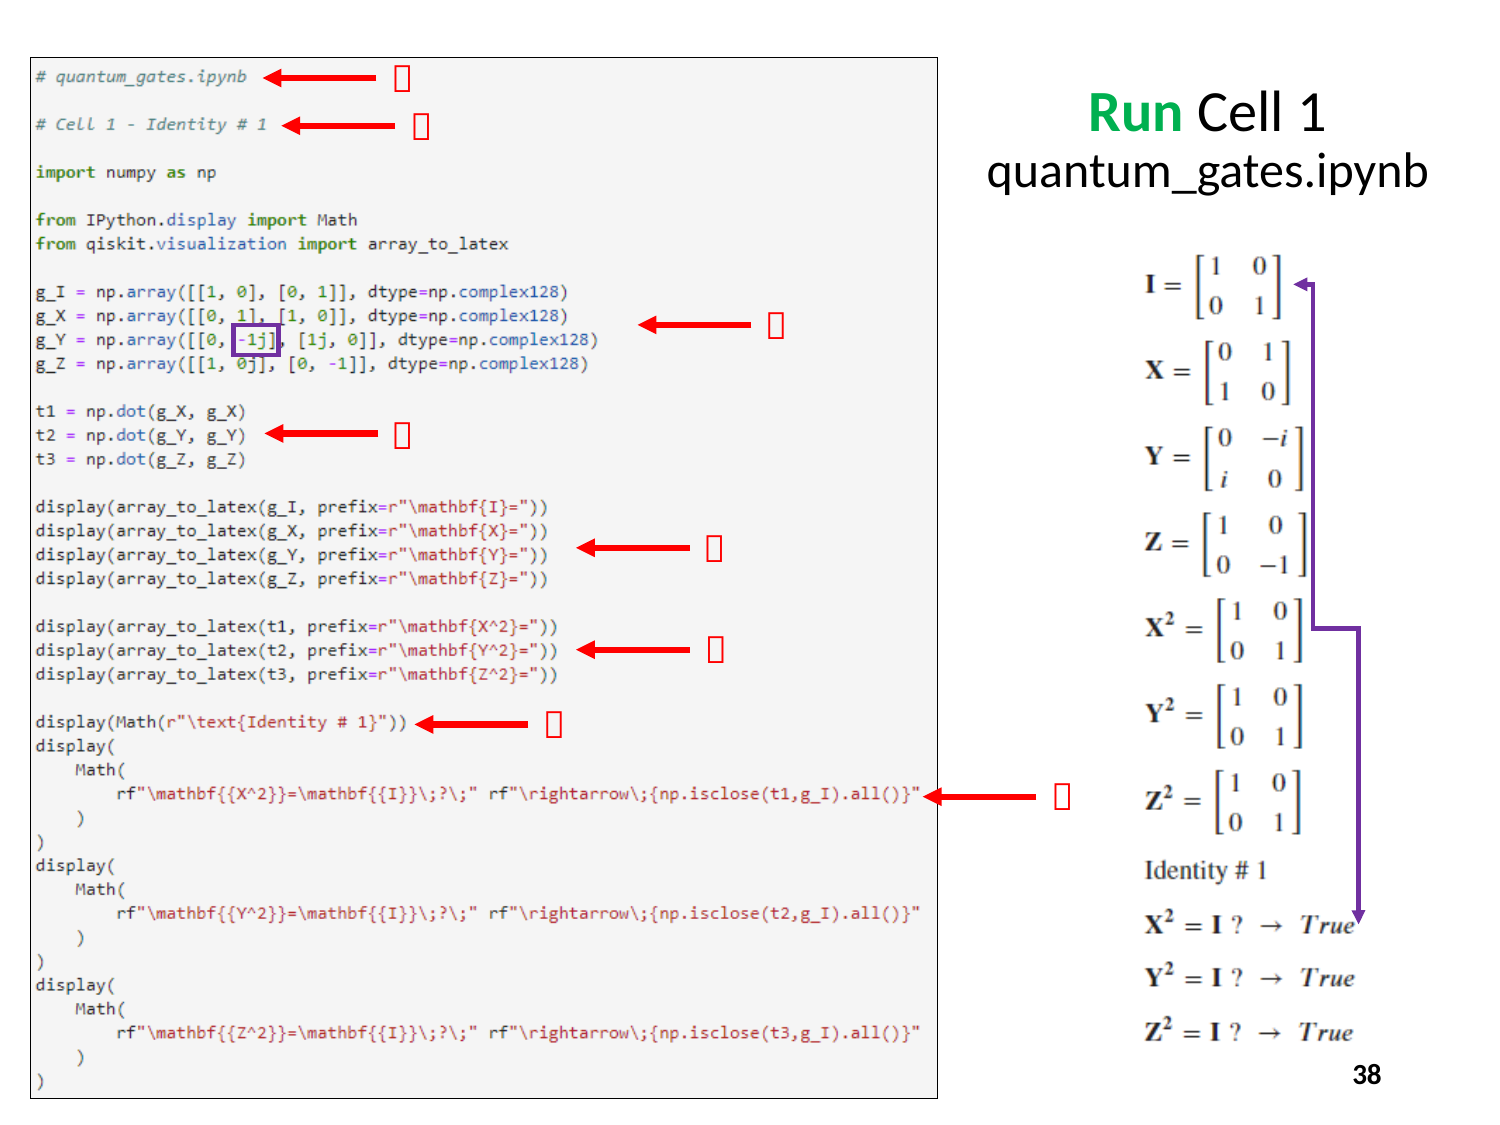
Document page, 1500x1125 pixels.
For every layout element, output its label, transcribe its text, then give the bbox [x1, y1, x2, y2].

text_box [281, 95, 459, 156]
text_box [575, 618, 753, 680]
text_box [922, 765, 1100, 827]
title Run Cell 1 quantum_gates.ipynb [964, 48, 1451, 230]
picture [30, 57, 938, 1099]
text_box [637, 294, 813, 356]
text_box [575, 517, 752, 579]
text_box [414, 693, 592, 755]
slide_number 38 [1059, 1042, 1397, 1103]
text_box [264, 404, 440, 466]
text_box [1293, 284, 1314, 629]
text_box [1312, 628, 1359, 925]
picture [1118, 241, 1377, 1056]
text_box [262, 47, 440, 109]
